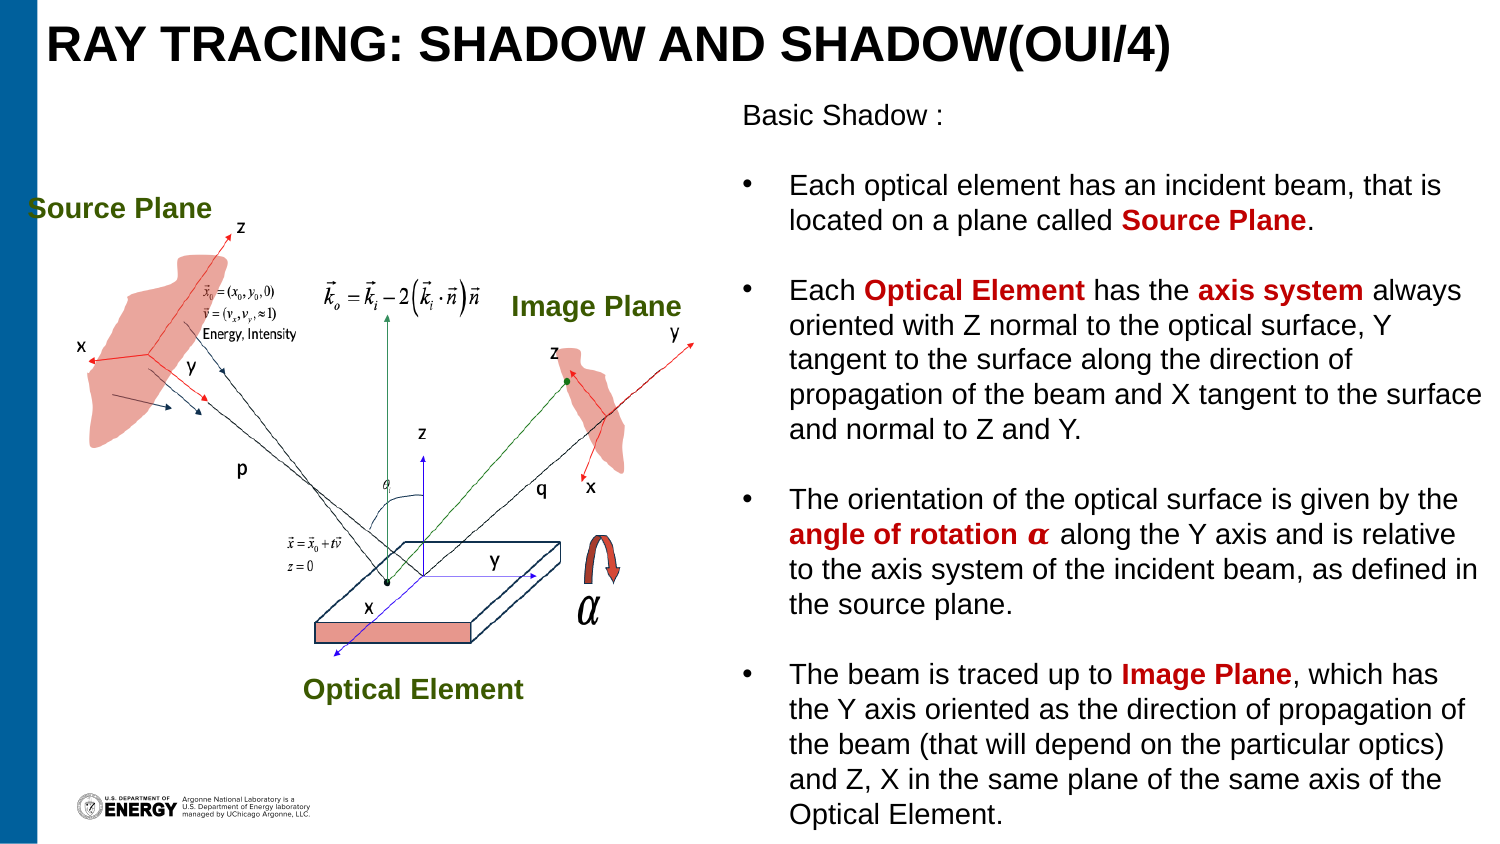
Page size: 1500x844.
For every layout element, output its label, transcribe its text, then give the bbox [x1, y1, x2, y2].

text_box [45, 182, 725, 704]
title Ray Tracing: Shadow and Shadow(Oui/4) [31, 0, 1500, 131]
picture [76, 793, 312, 820]
text_box Basic Shadow : Each optical element has an incident beam, that is located on a plane called Source Plane. Each Optical Element has the axis system always oriented with Z normal to the optical surface, Y tangent to the surface along the direction of propagation of the beam and X tangent to the surface and normal to Z and Y. The orientation of the optical surface is given by the angle of rotation 𝜶 along the Y axis and is relative to the axis system of the incident beam, as defined in the source plane. The beam is traced up to Image Plane, which has the Y axis oriented as the direction of propagation of the beam (that will depend on the particular optics) and Z, X in the same plane of the same axis of the Optical Element. [727, 88, 1500, 838]
